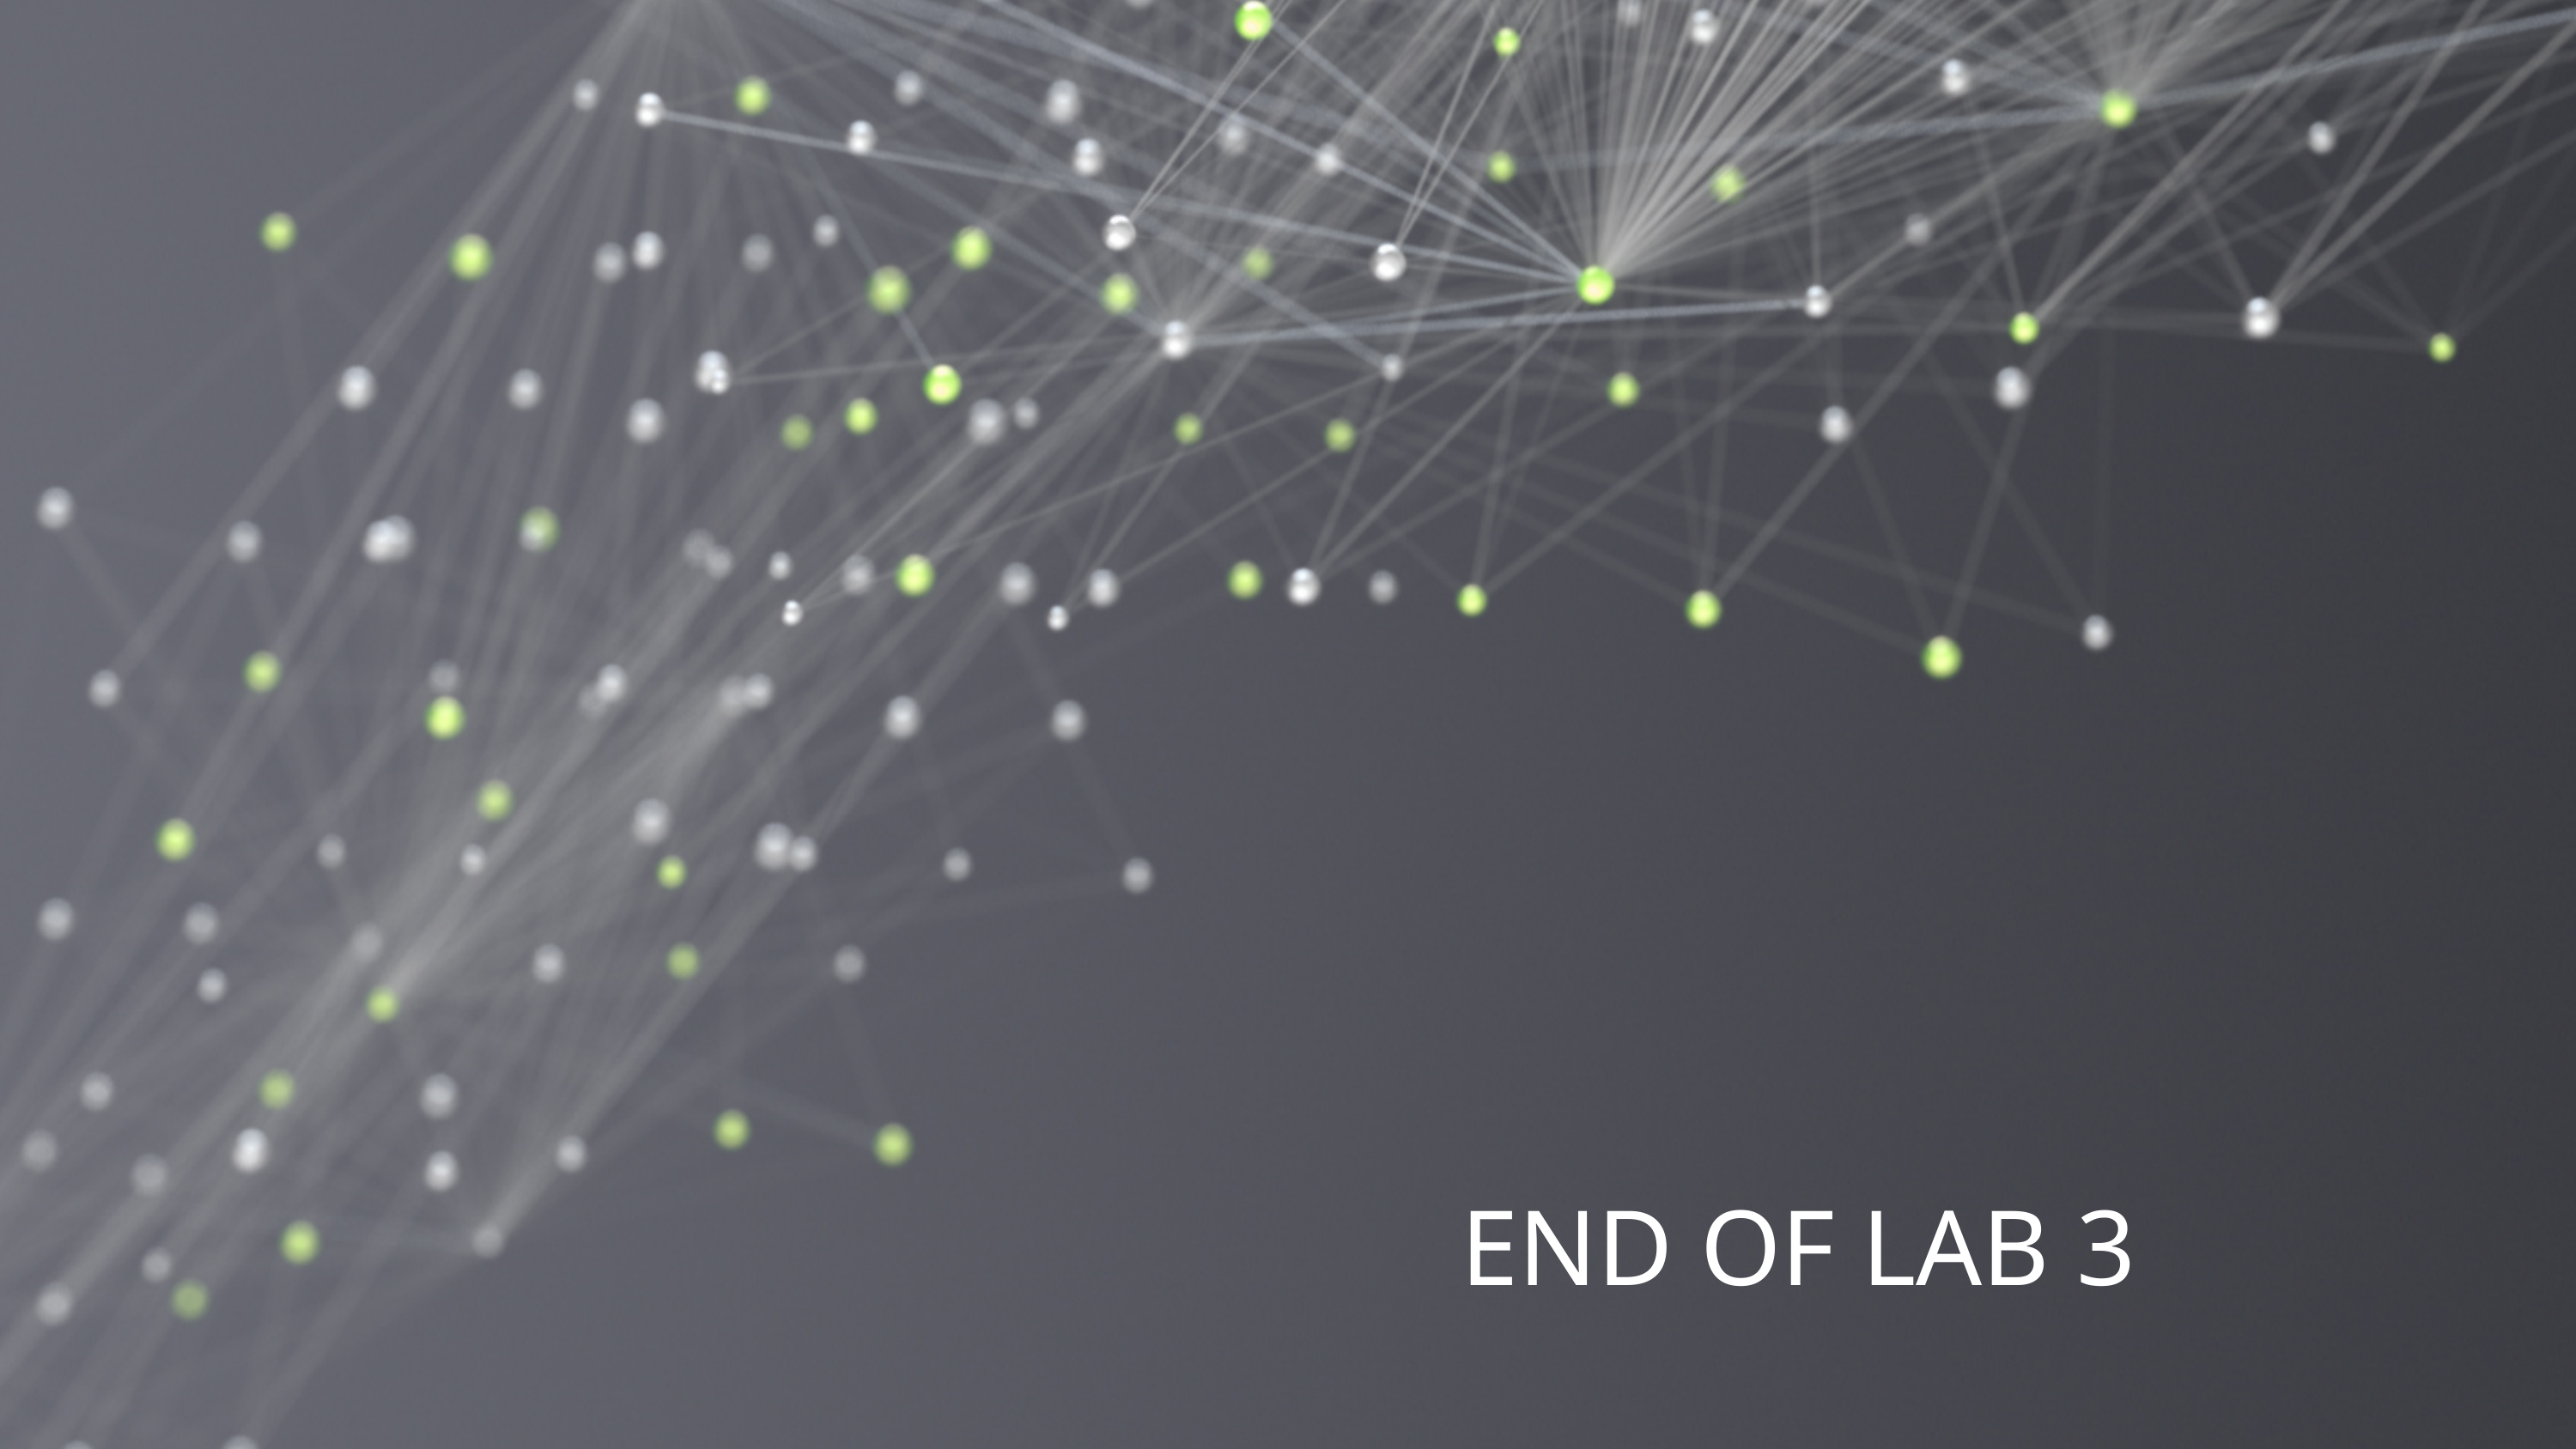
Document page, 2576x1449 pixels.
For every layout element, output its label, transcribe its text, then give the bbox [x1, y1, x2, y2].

picture [0, 0, 2576, 1449]
title End of lab 3 [1167, 991, 2431, 1314]
